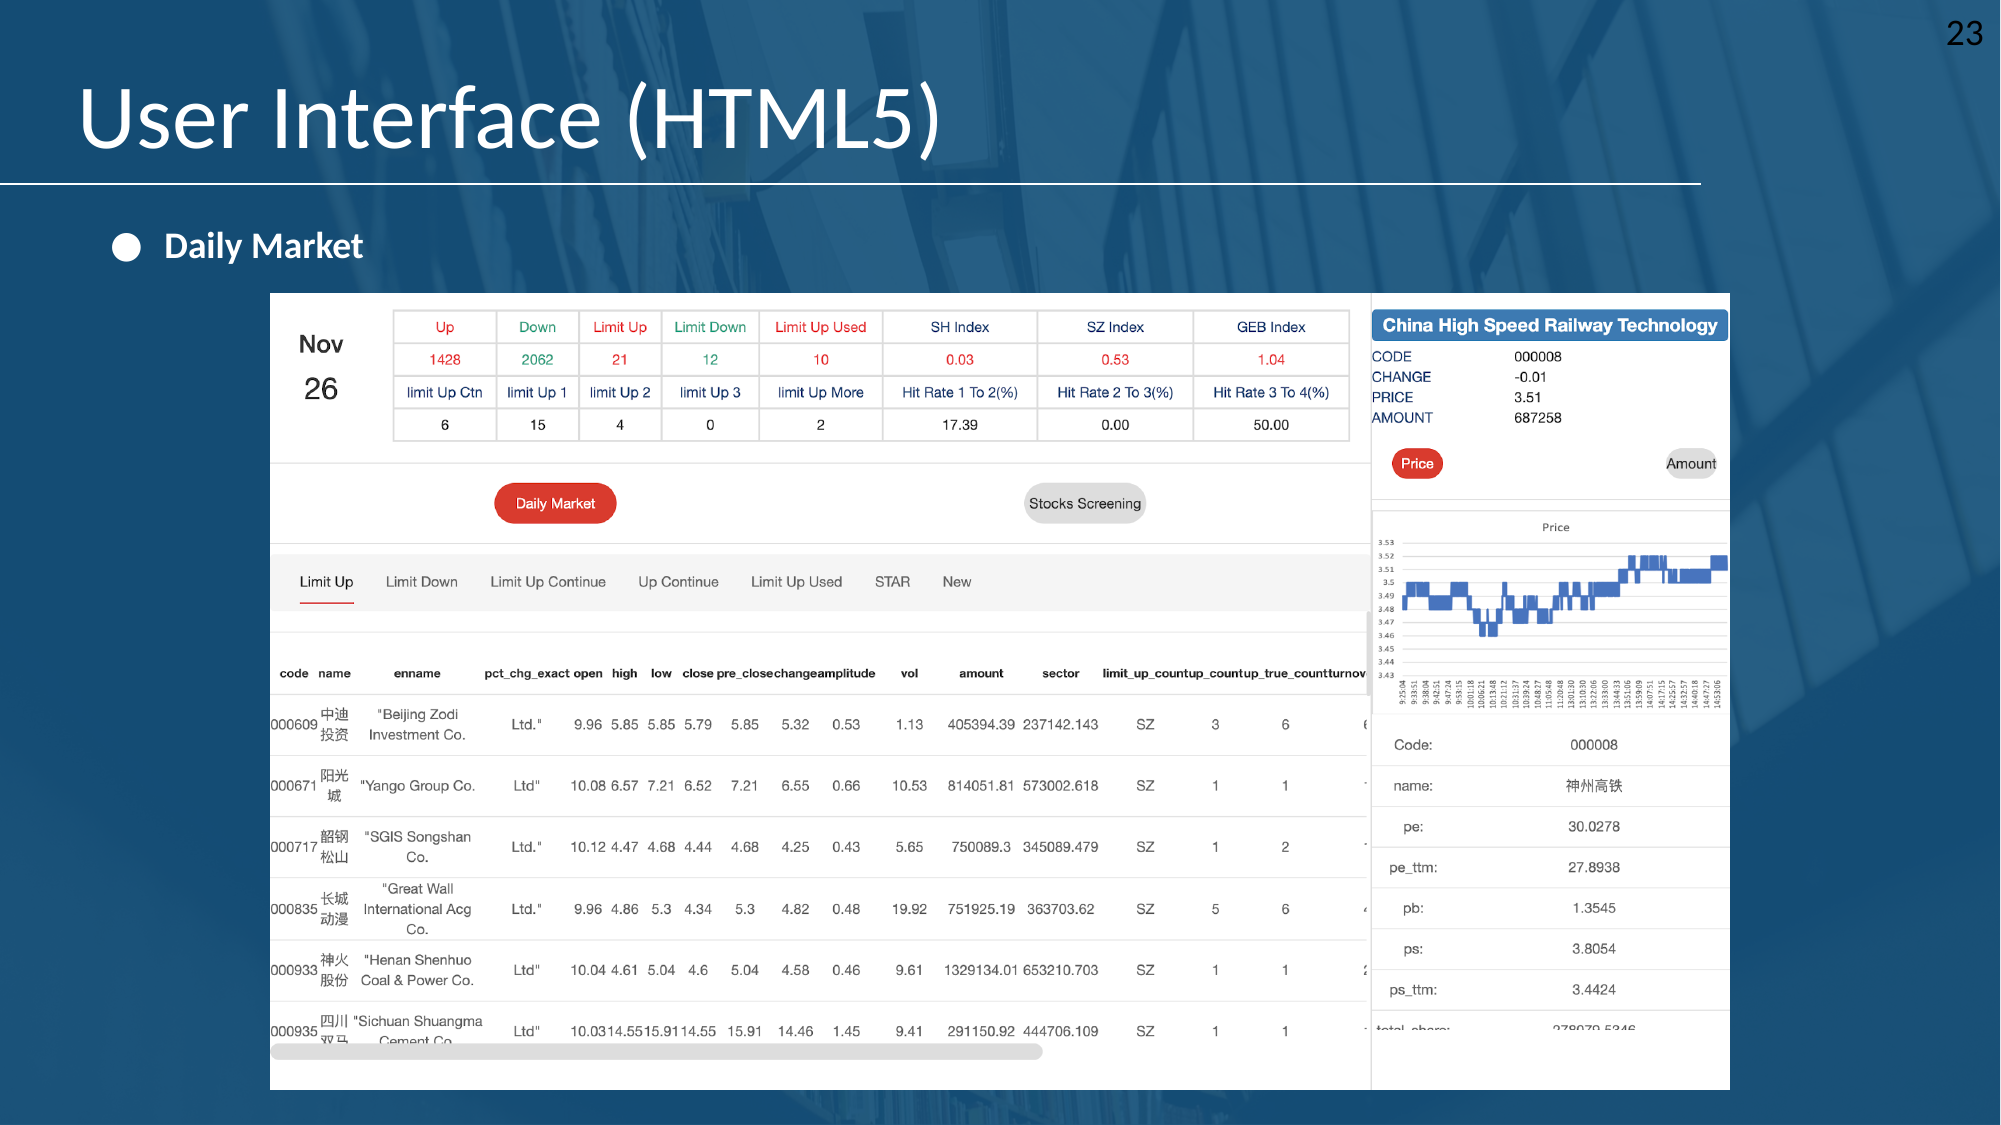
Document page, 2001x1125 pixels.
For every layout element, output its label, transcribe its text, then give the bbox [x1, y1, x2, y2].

picture [0, 0, 2001, 1125]
text_box 23 [1930, 0, 2000, 62]
text_box User Interface (HTML5) [62, 49, 1786, 176]
text_box Daily Market [74, 198, 567, 279]
